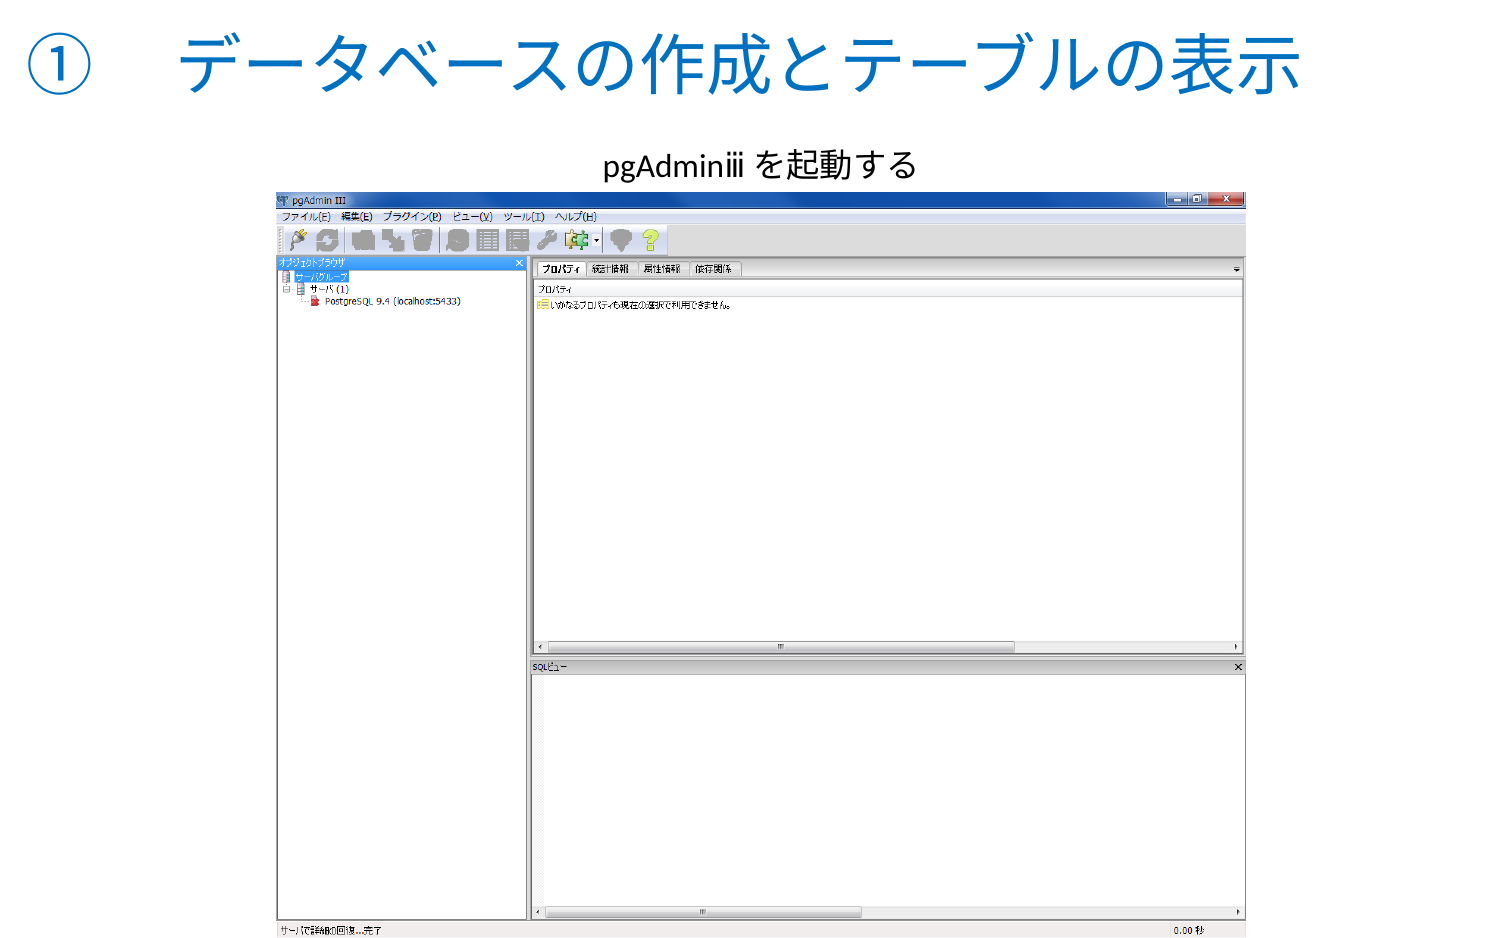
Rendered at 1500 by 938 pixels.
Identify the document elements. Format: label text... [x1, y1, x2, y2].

picture [276, 192, 1246, 938]
text_box pgAdminⅲを起動する [587, 136, 935, 192]
text_box ① データベースの作成とテーブルの表示 [11, 15, 1318, 110]
